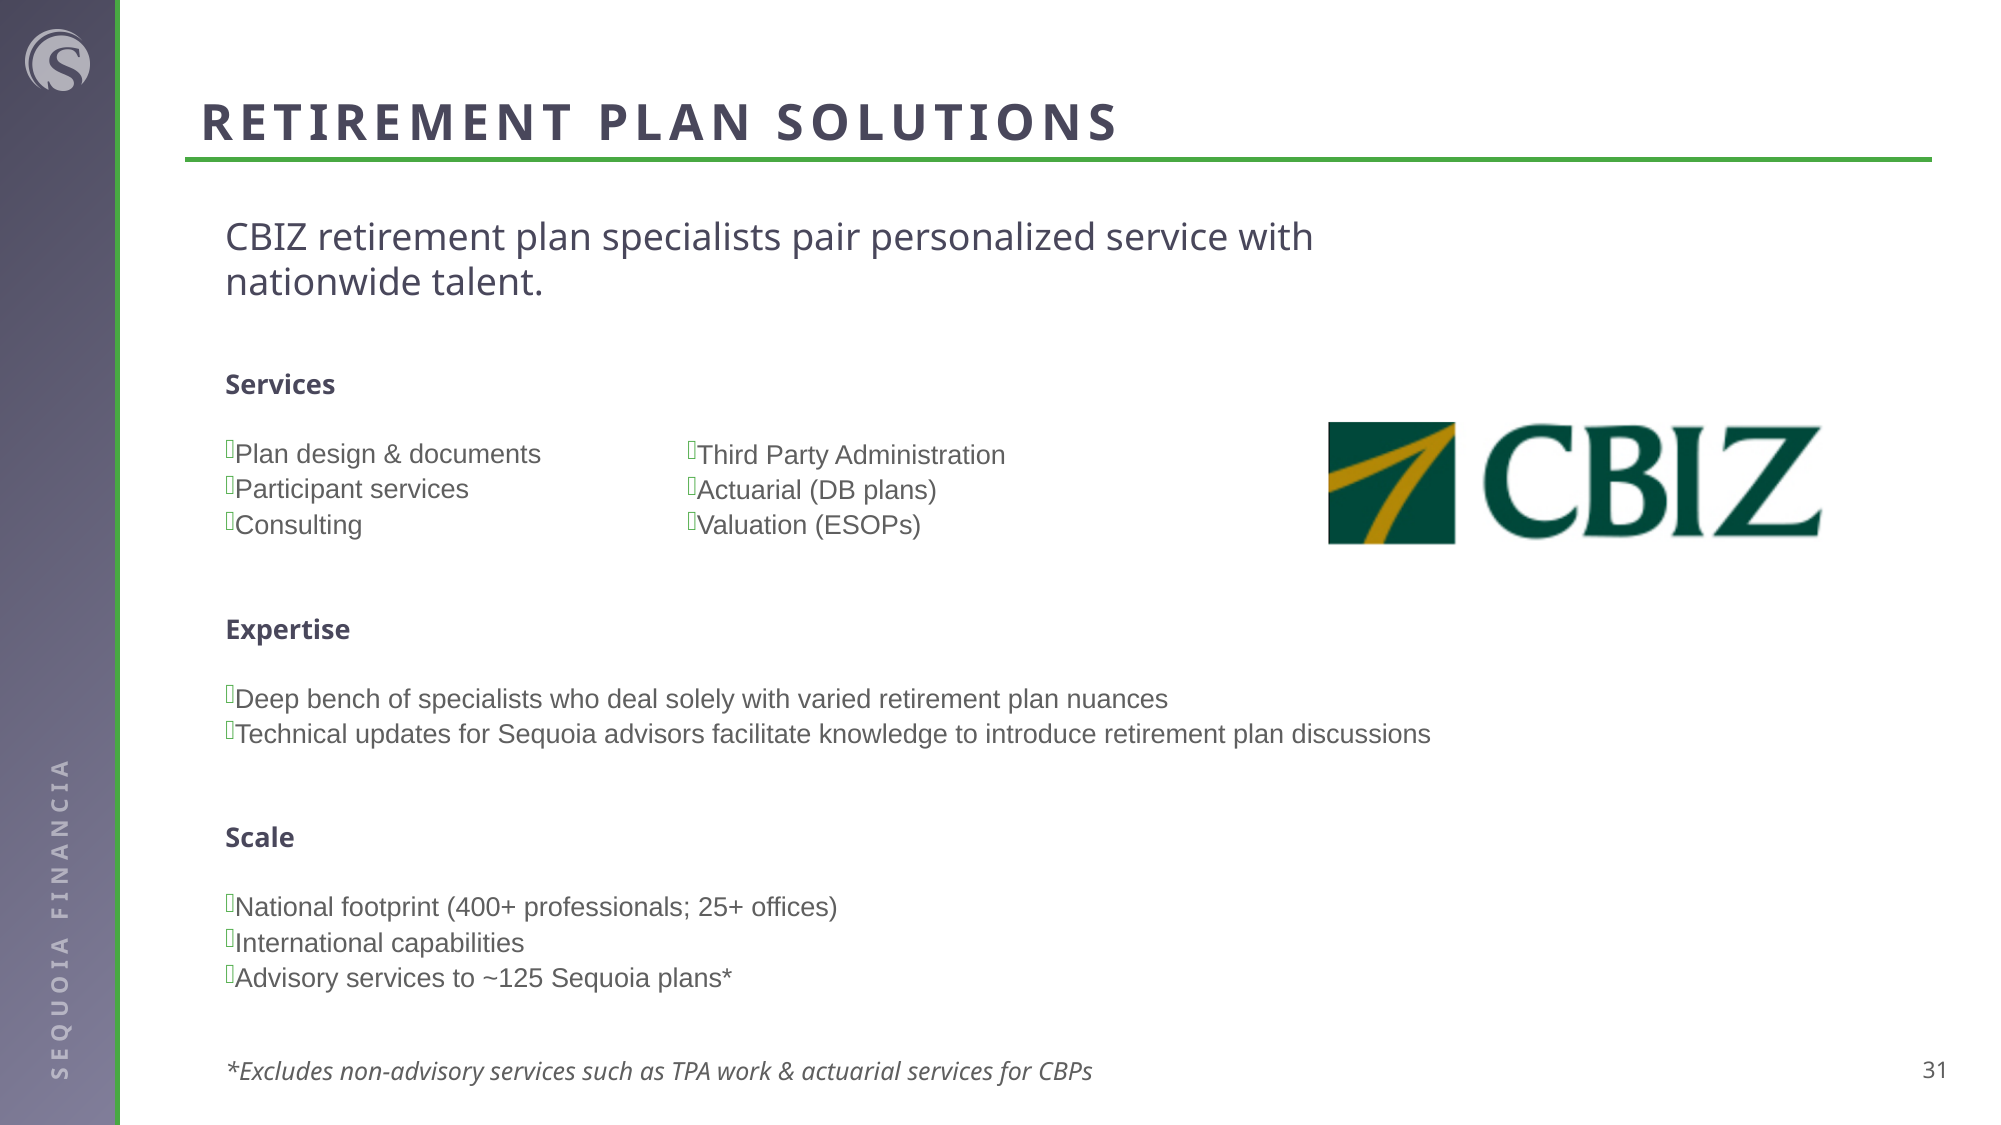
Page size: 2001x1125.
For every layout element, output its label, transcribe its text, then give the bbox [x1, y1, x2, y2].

text_box *Excludes non-advisory services such as TPA work & actuarial services for CBPs [210, 1047, 1202, 1093]
title RETIREMENT PLAN SOLUTIONS [185, 89, 1932, 157]
text_box Services Plan design & documents Participant services Consulting [225, 366, 688, 540]
text_box Expertise Deep bench of specialists who deal solely with varied retirement plan nuances Technical updates for Sequoia advisors facilitate knowledge to introduce retirement plan discussions Scale National footprint (400+ professionals; 25+ offices) International capabilities Advisory services to ~125 Sequoia plans* [225, 611, 1466, 994]
text_box CBIZ retirement plan specialists pair personalized service with nationwide talent. [210, 205, 1469, 311]
text_box Third Party Administration Actuarial (DB plans) Valuation (ESOPs) [687, 434, 1149, 541]
picture [1312, 354, 1841, 613]
slide_number 31 [1879, 1048, 1964, 1109]
